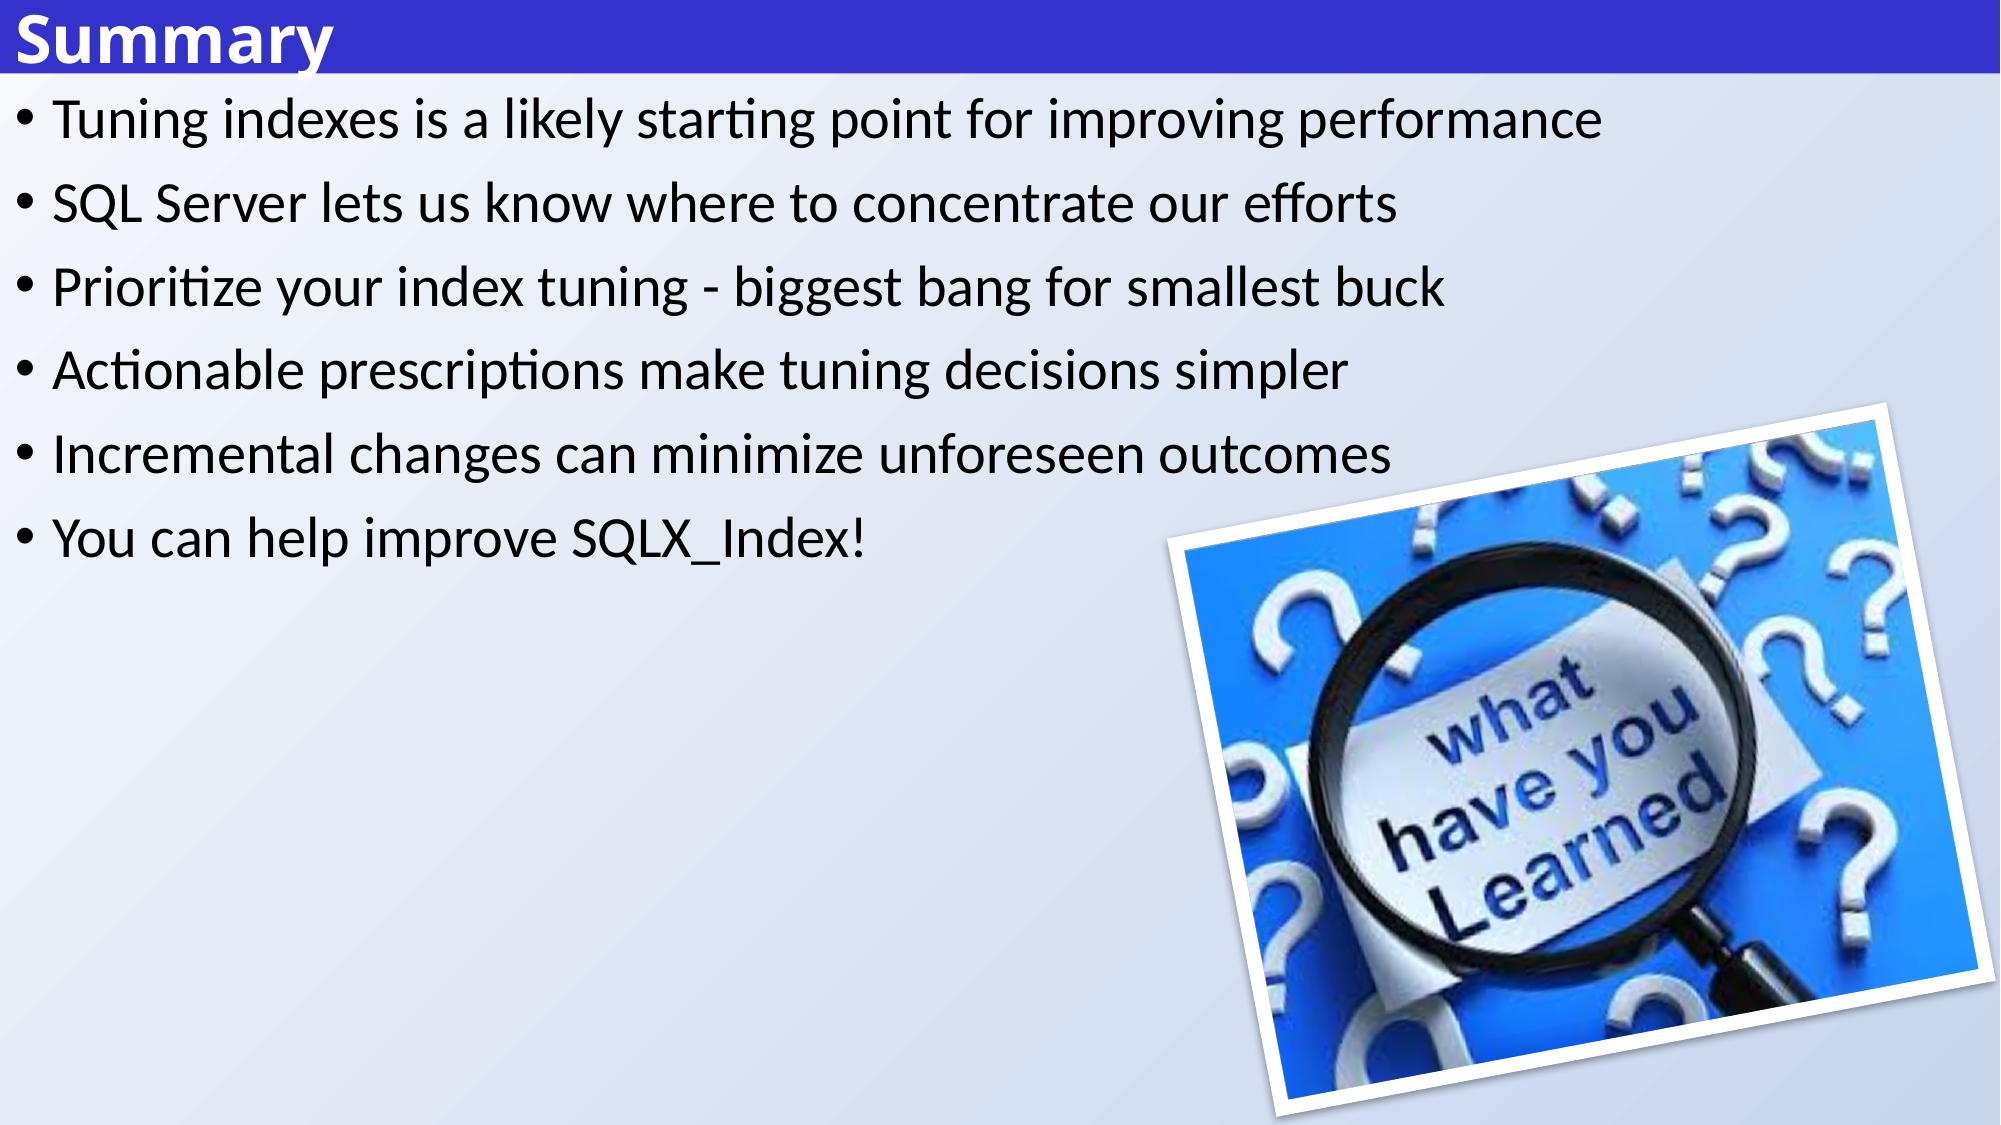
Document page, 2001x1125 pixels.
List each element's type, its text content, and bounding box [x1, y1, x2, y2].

list Tuning indexes is a likely starting point for improving performance SQL Server lets us know where to concentrate our efforts Prioritize your index tuning - biggest bang for smallest buck Actionable prescriptions make tuning decisions simpler Incremental changes can minimize unforeseen outcomes You can help improve SQLX_Index! [0, 74, 2000, 1125]
picture [1185, 421, 1978, 1099]
title Summary [0, 0, 2000, 74]
